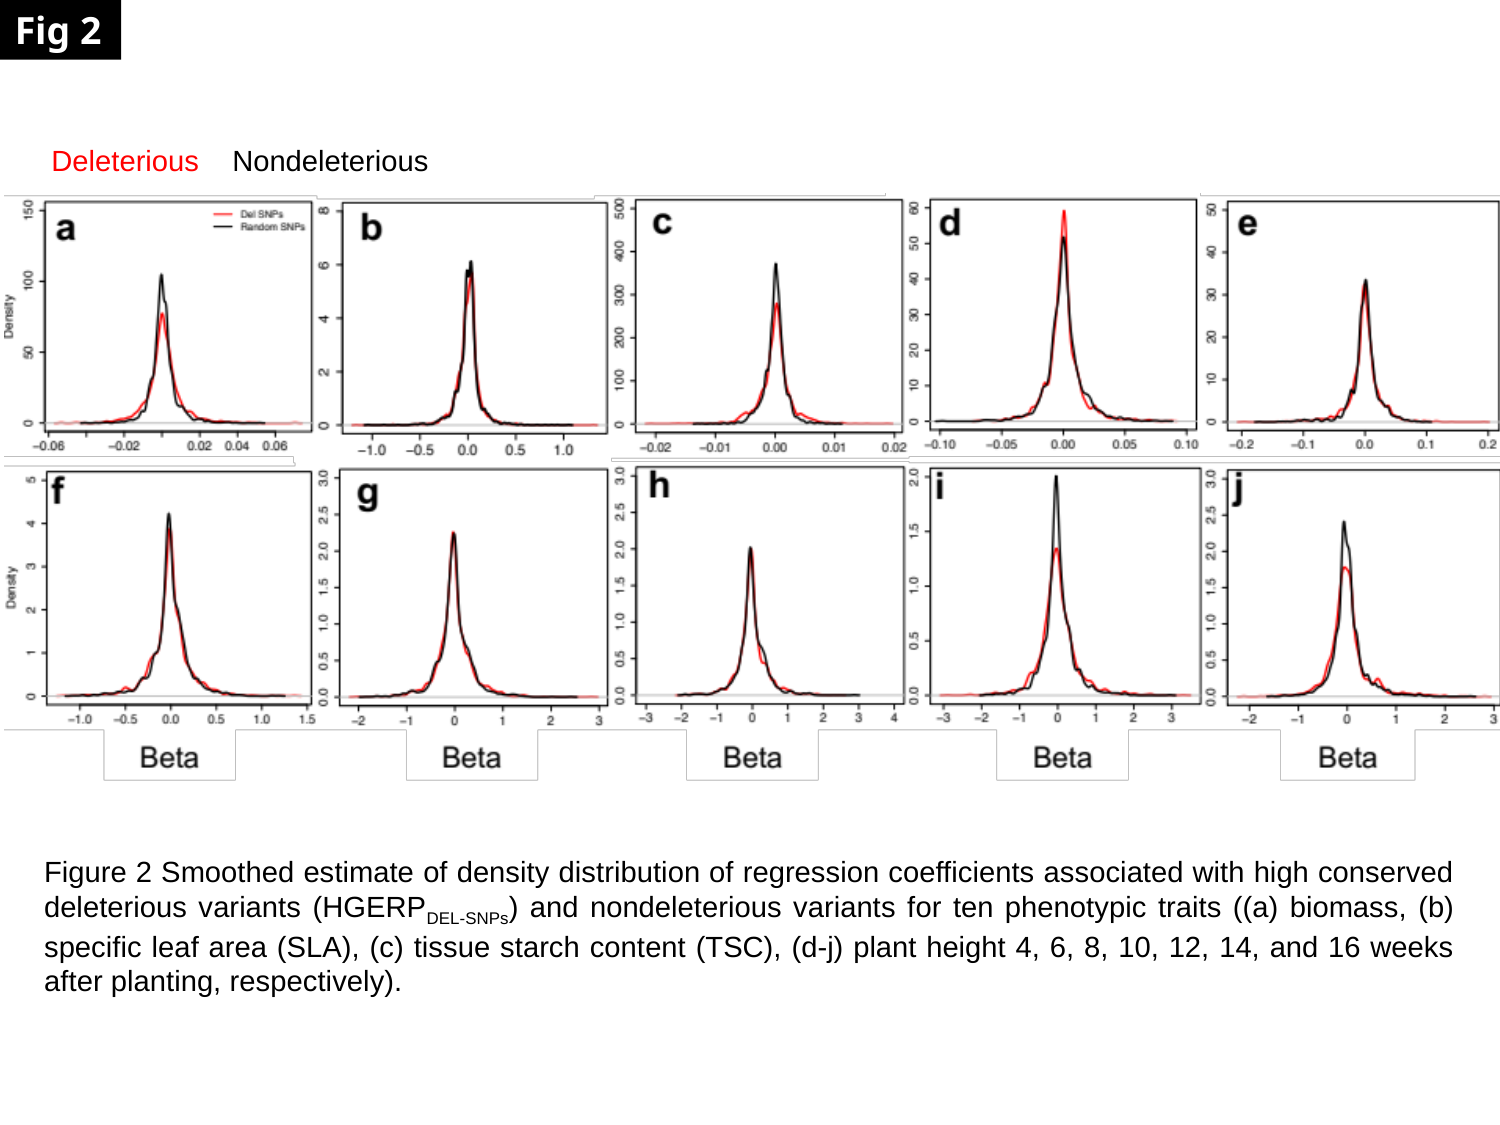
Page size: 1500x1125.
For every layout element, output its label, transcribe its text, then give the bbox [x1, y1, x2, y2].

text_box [4, 134, 1500, 790]
text_box Fig 2 [0, 0, 122, 60]
text_box Figure 2 Smoothed estimate of density distribution of regression coefficients associated with high conserved deleterious variants (HGERPDEL-SNPs) and nondeleterious variants for ten phenotypic traits ((a) biomass, (b) specific leaf area (SLA), (c) tissue starch content (TSC), (d-j) plant height 4, 6, 8, 10, 12, 14, and 16 weeks after planting, respectively). [29, 845, 1471, 1006]
